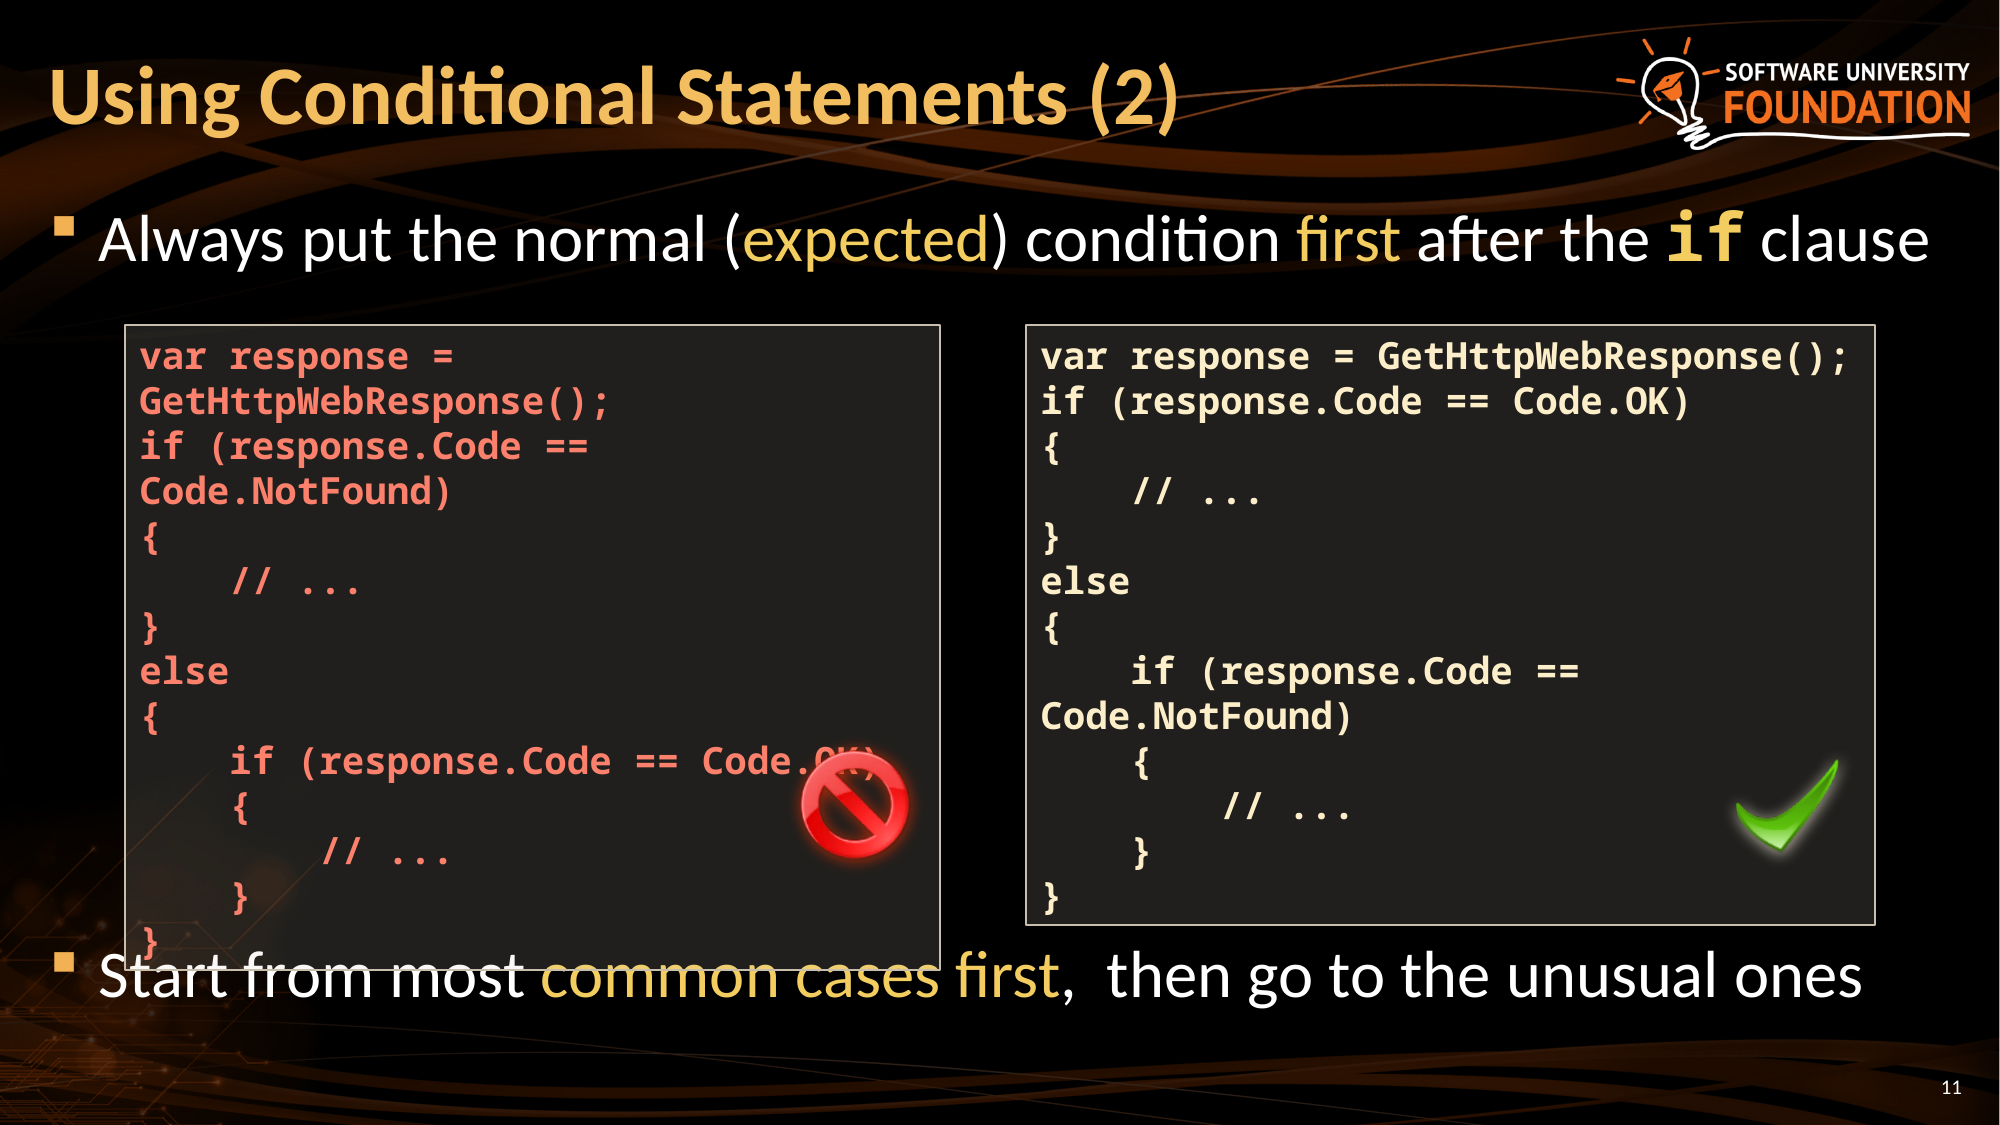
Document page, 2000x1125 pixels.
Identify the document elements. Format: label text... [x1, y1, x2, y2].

title Using Conditional Statements (2) [30, 6, 1602, 189]
text_box = true [1713, 738, 1853, 879]
text_box var response = GetHttpWebResponse(); if (response.Code == Code.OK) { // ... } else { if (response.Code == Code.NotFound) { // ... } } [1025, 324, 1875, 925]
picture [0, 0, 2000, 1125]
text_box var response = GetHttpWebResponse(); if (response.Code == Code.NotFound) { // ... } else { if (response.Code == Code.OK) { // ... } } [124, 324, 940, 970]
slide_number 34 [1717, 742, 1849, 875]
list Always put the normal (expected) condition first after the if clause Start from most common cases first, then go to the unusual ones [31, 188, 1968, 1103]
